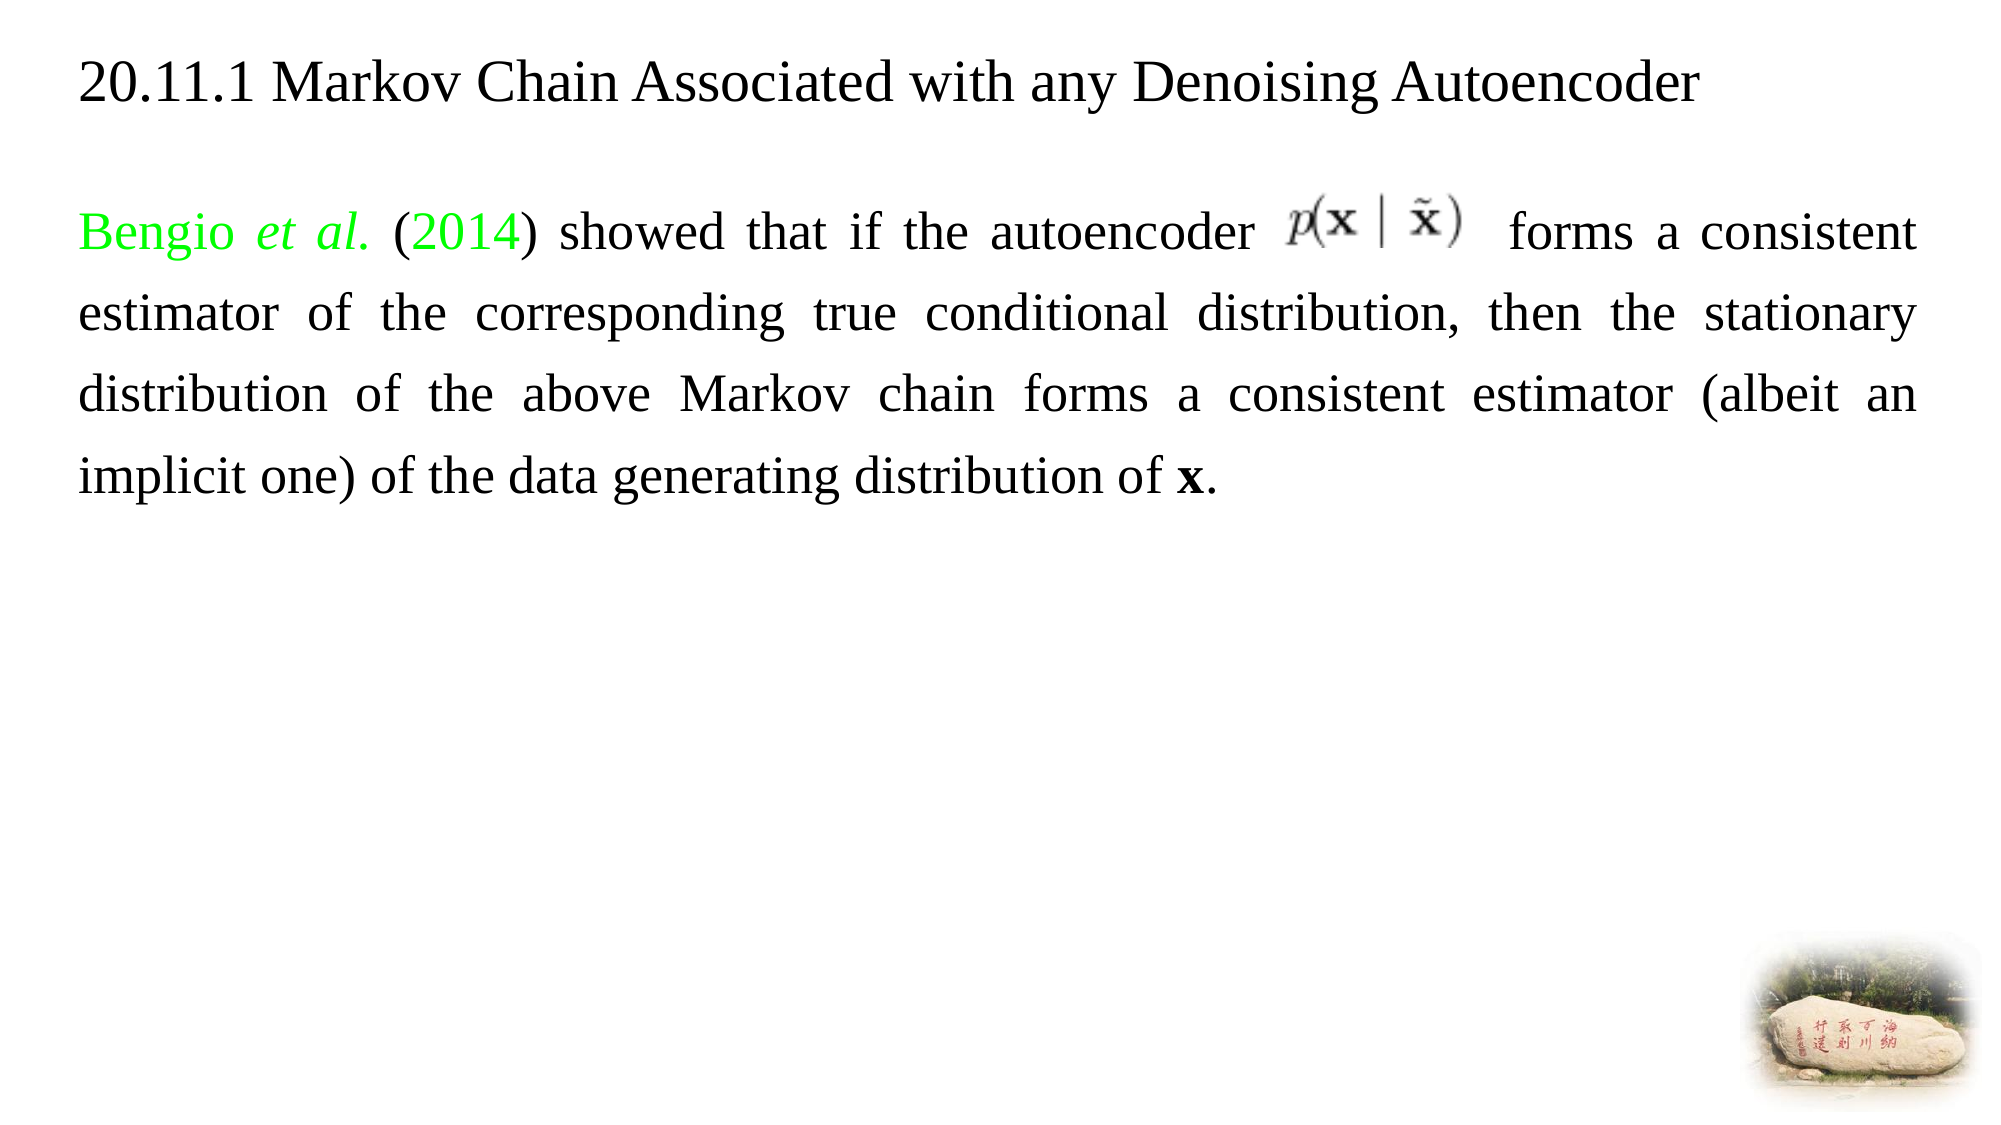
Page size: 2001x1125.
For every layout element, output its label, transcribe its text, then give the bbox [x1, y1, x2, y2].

list Bengio et al. (2014) showed that if the autoencoder forms a consistent estimator of the corresponding true conditional distribution, then the stationary distribution of the above Markov chain forms a consistent estimator (albeit an implicit one) of the data generating distribution of x. [63, 171, 1936, 1014]
title 20.11.1 Markov Chain Associated with any Denoising Autoencoder [63, 21, 1936, 142]
picture [1281, 189, 1469, 248]
picture [1740, 927, 1985, 1112]
